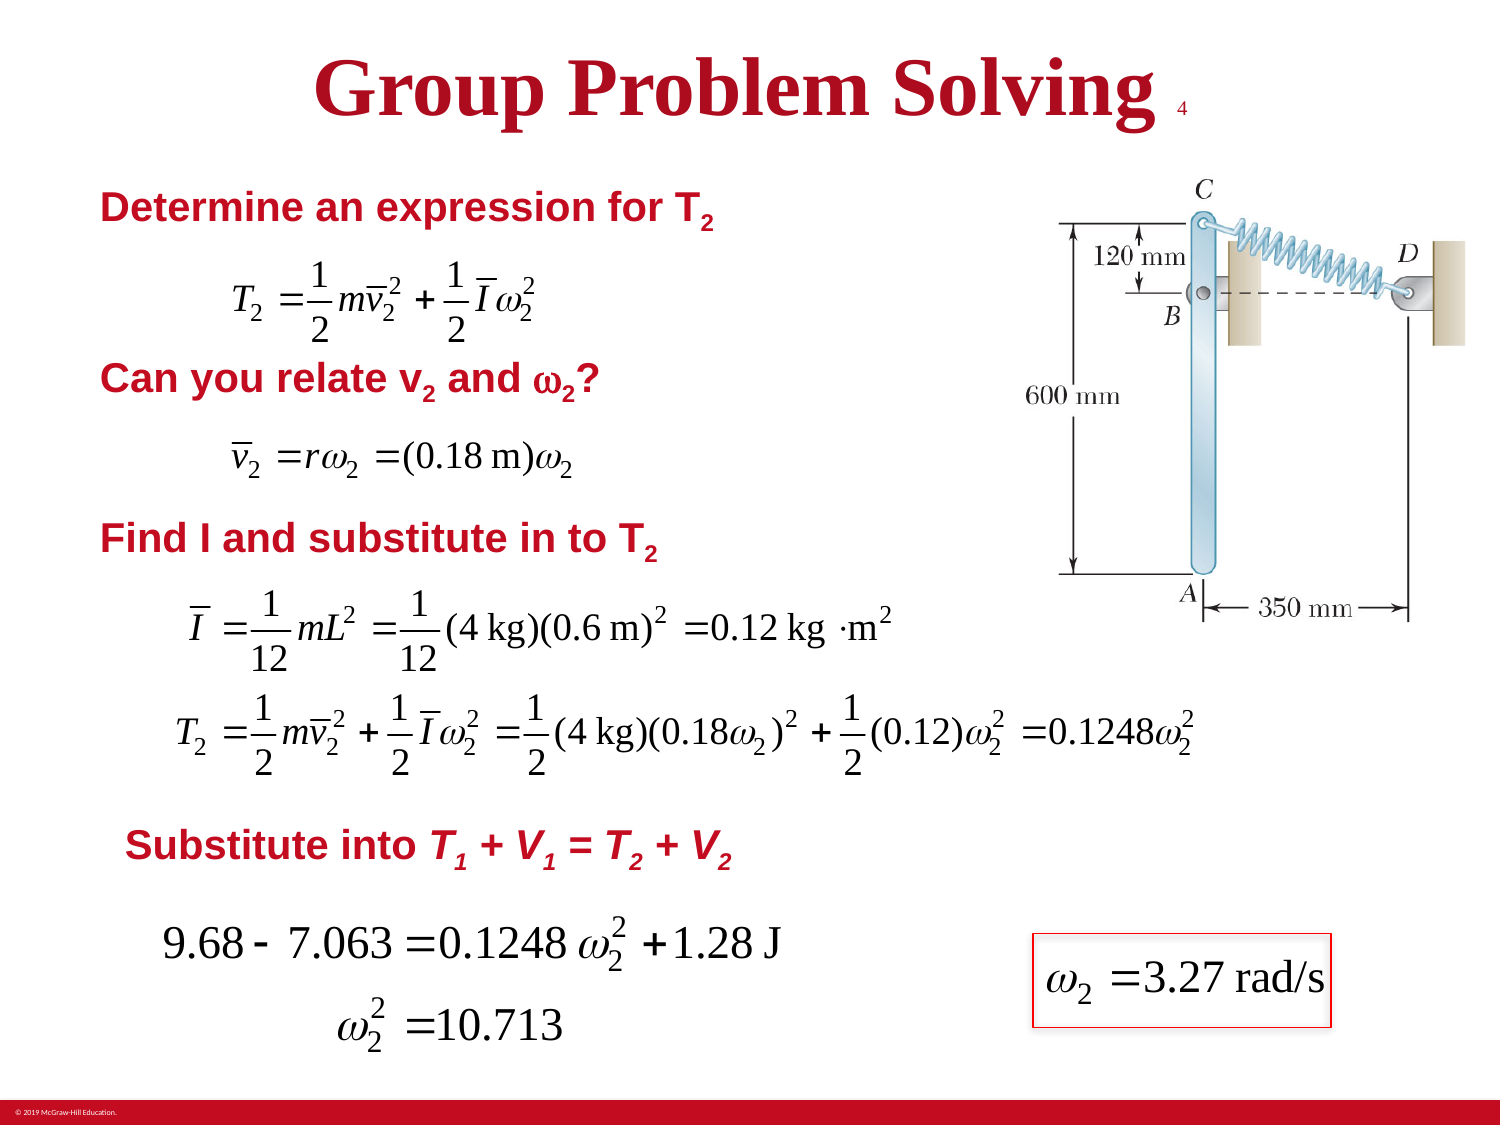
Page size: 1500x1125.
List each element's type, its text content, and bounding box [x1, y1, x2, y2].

picture [1024, 171, 1466, 623]
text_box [155, 900, 793, 1063]
text_box [1032, 933, 1332, 945]
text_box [226, 248, 544, 353]
text_box Find I and substitute in to T2 [85, 503, 705, 575]
text_box Substitute into T1 + V1 = T2 + V2 [110, 810, 858, 882]
title Group Problem Solving 4 [75, 24, 1425, 125]
text_box Can you relate v2 and w2? [85, 343, 705, 416]
text_box Determine an expression for T2 [85, 172, 934, 244]
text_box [1035, 943, 1335, 1015]
text_box [1032, 1021, 1332, 1028]
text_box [224, 427, 583, 487]
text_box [170, 577, 1203, 786]
